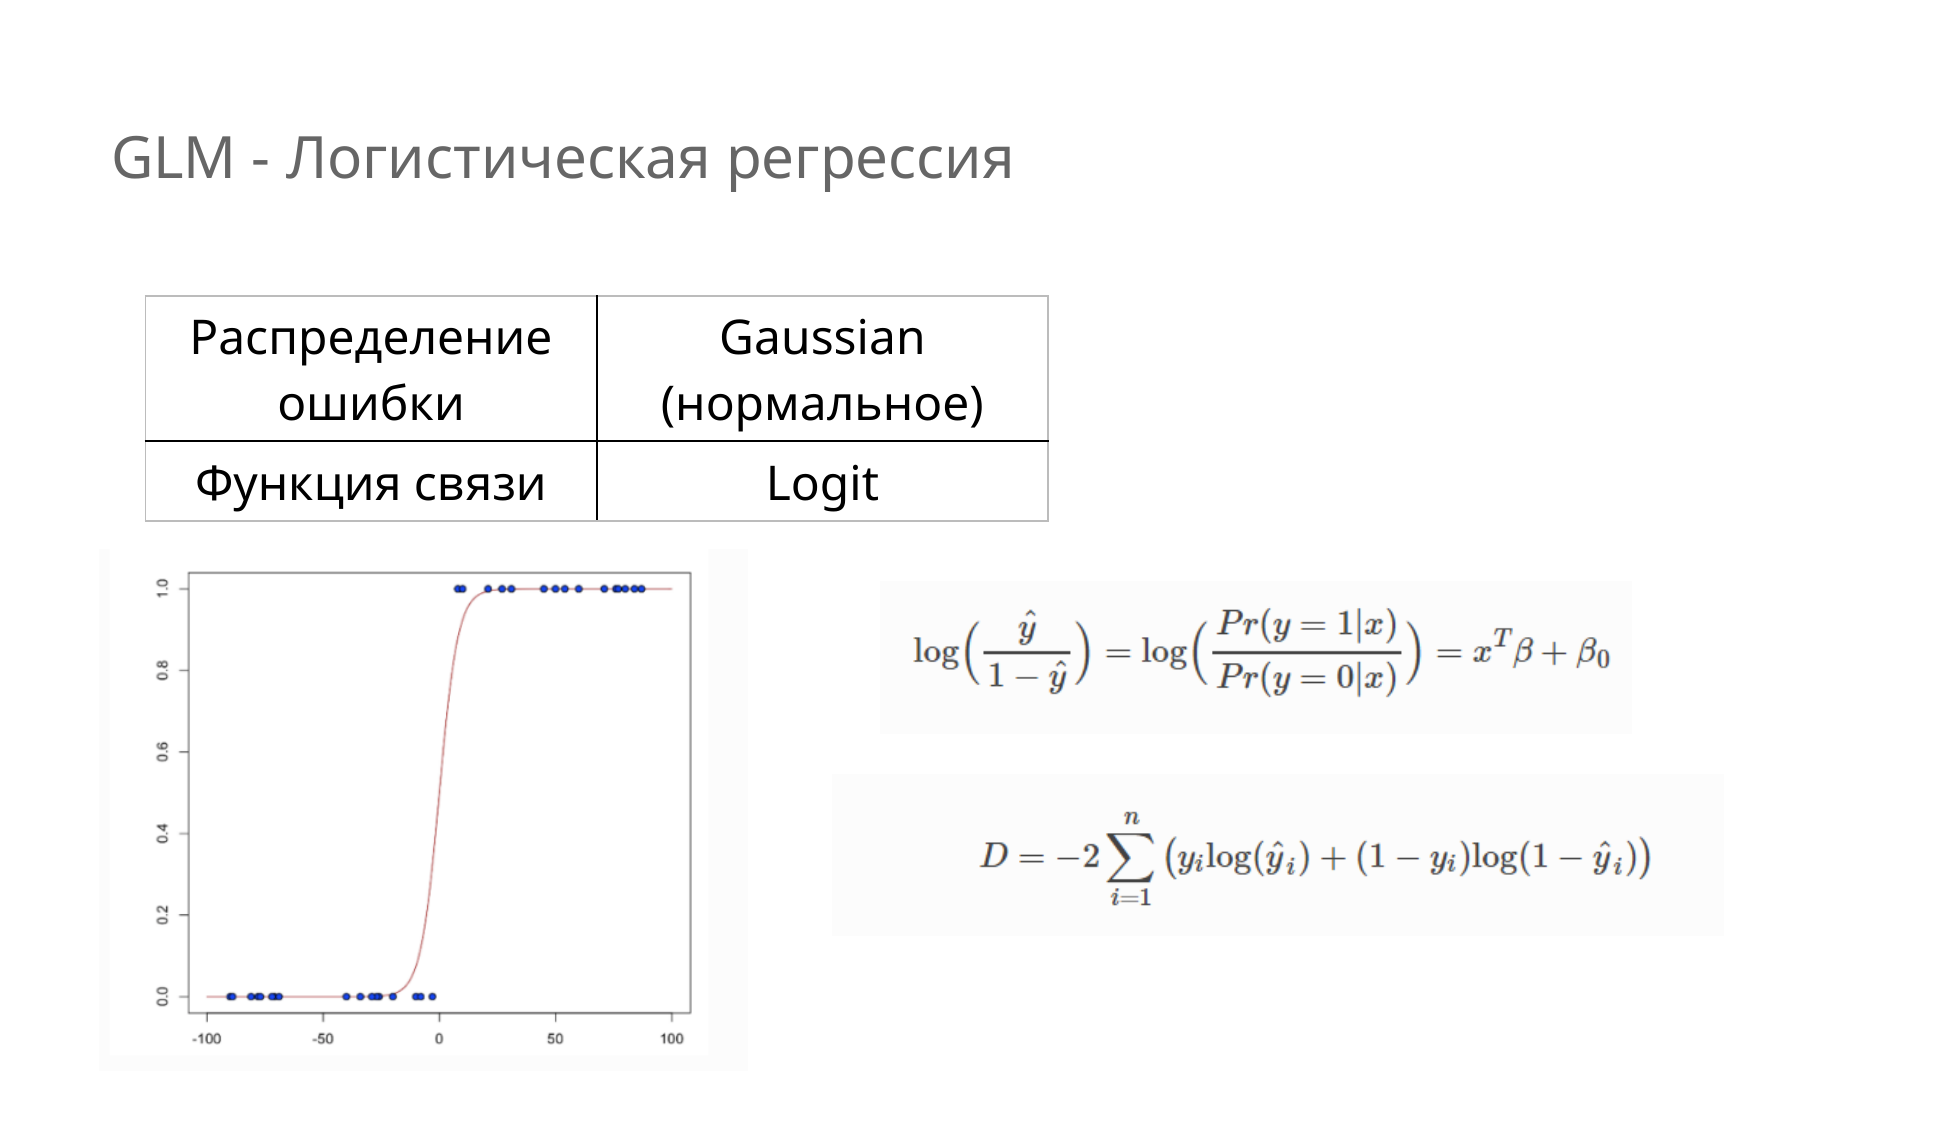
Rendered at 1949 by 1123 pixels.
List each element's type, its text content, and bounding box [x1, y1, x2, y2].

table_cell Функция связи [146, 442, 596, 520]
table_cell Logit [598, 442, 1047, 520]
picture [880, 581, 1632, 734]
table_header Распределение ошибки [146, 297, 596, 440]
table_header Gaussian (нормальное) [598, 297, 1047, 440]
picture [832, 773, 1724, 936]
title GLM - Логистическая регрессия [96, 113, 1504, 208]
picture [99, 549, 748, 1071]
